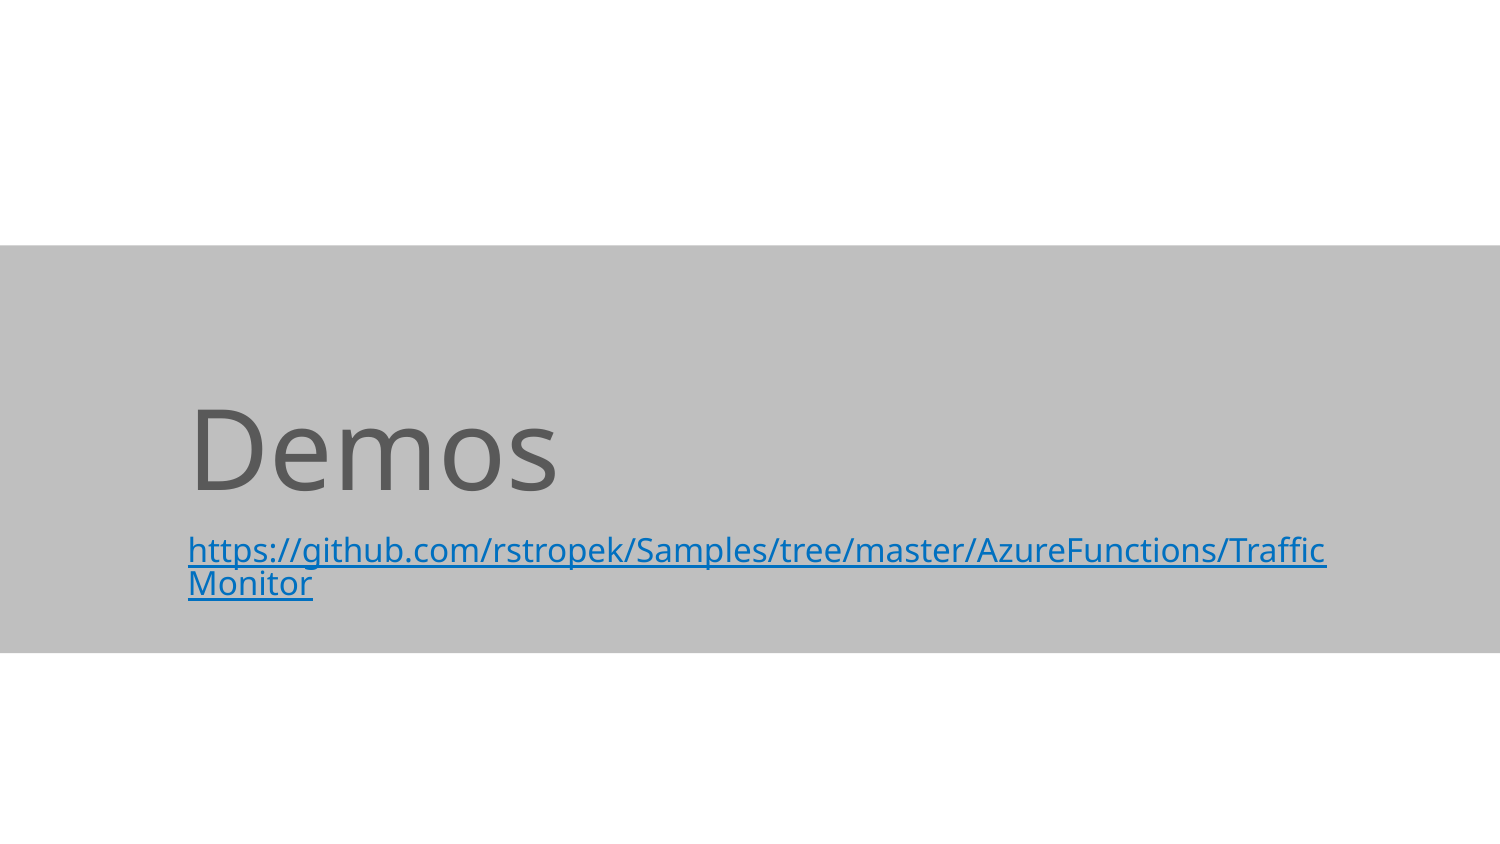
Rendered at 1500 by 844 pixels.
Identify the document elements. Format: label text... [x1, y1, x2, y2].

title Demos [187, 401, 1341, 514]
list https://github.com/rstropek/Samples/tree/master/AzureFunctions/TrafficMonitor [187, 514, 1342, 575]
